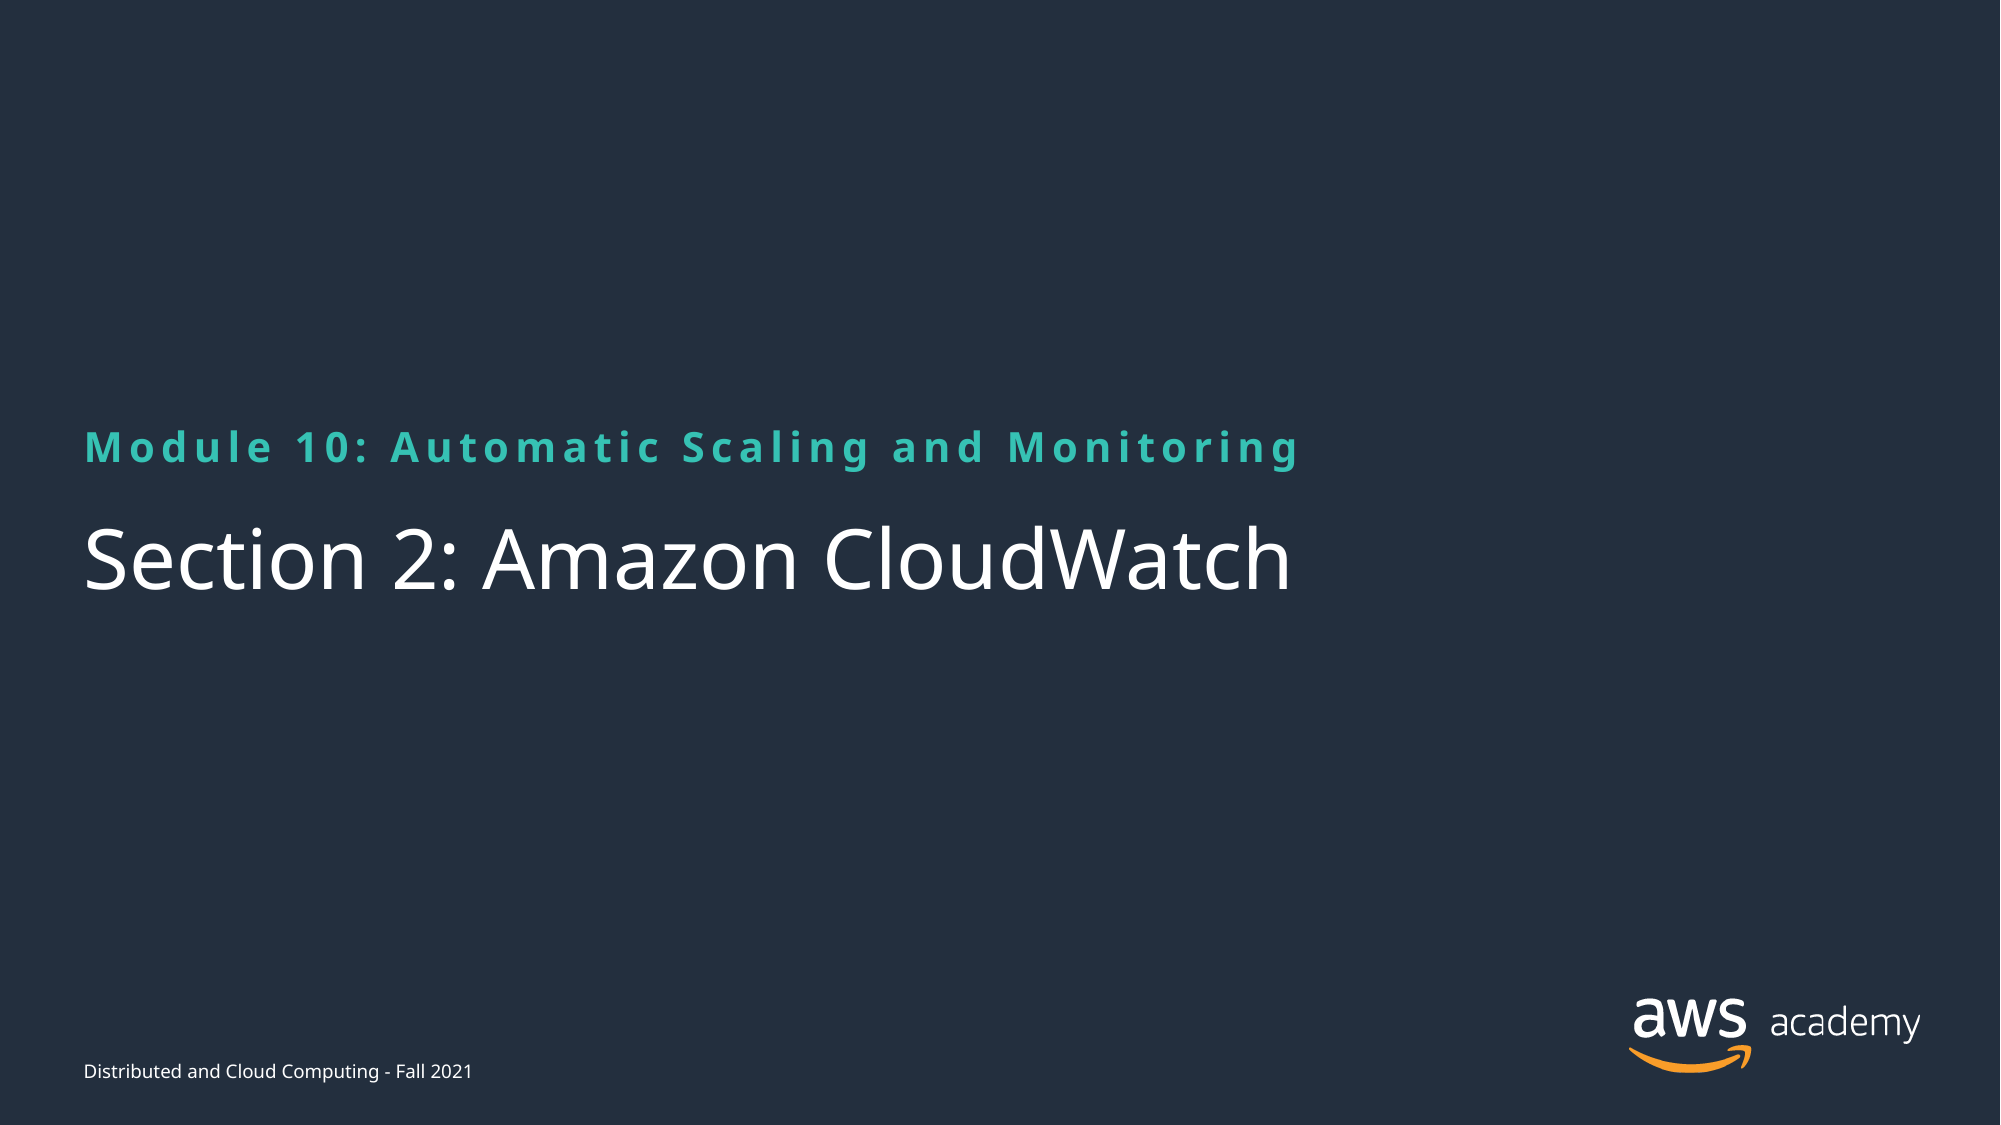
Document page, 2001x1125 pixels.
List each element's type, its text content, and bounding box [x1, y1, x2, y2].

title Section 2: Amazon CloudWatch [68, 523, 1932, 602]
footer Distributed and Cloud Computing - Fall 2021 [68, 1042, 682, 1103]
picture [1629, 998, 1920, 1073]
list Module 10: Automatic Scaling and Monitoring [68, 418, 1567, 500]
